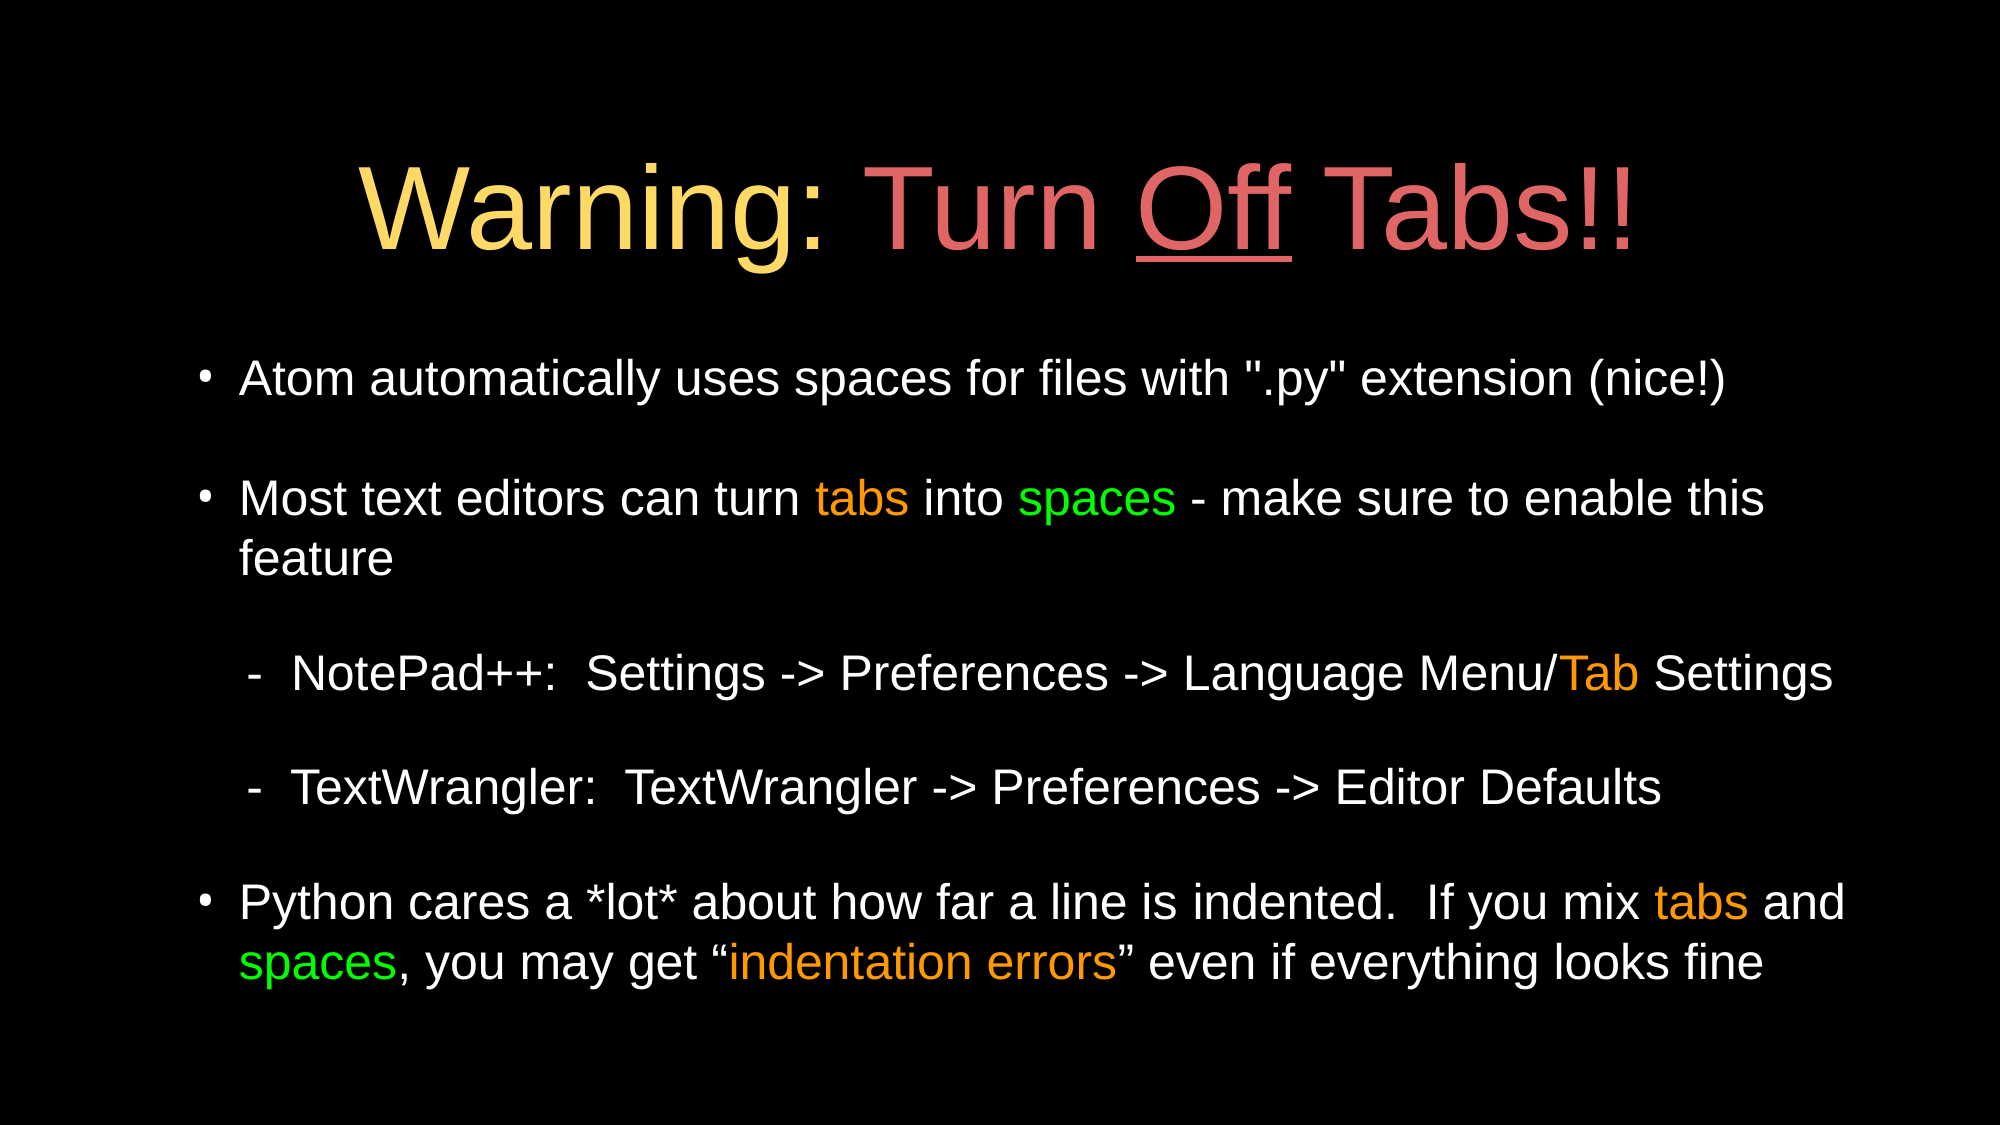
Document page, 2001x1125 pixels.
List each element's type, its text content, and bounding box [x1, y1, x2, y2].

title Warning: Turn Off Tabs!! [142, 91, 1857, 313]
list Atom automatically uses spaces for files with ".py" extension (nice!) Most text editors can turn tabs into spaces - make sure to enable this feature - NotePad++: Settings -> Preferences -> Language Menu/Tab Settings - TextWrangler: TextWrangler -> Preferences -> Editor Defaults Python cares a *lot* about how far a line is indented. If you mix tabs and spaces, you may get “indentation errors” even if everything looks fine [142, 320, 1888, 1015]
